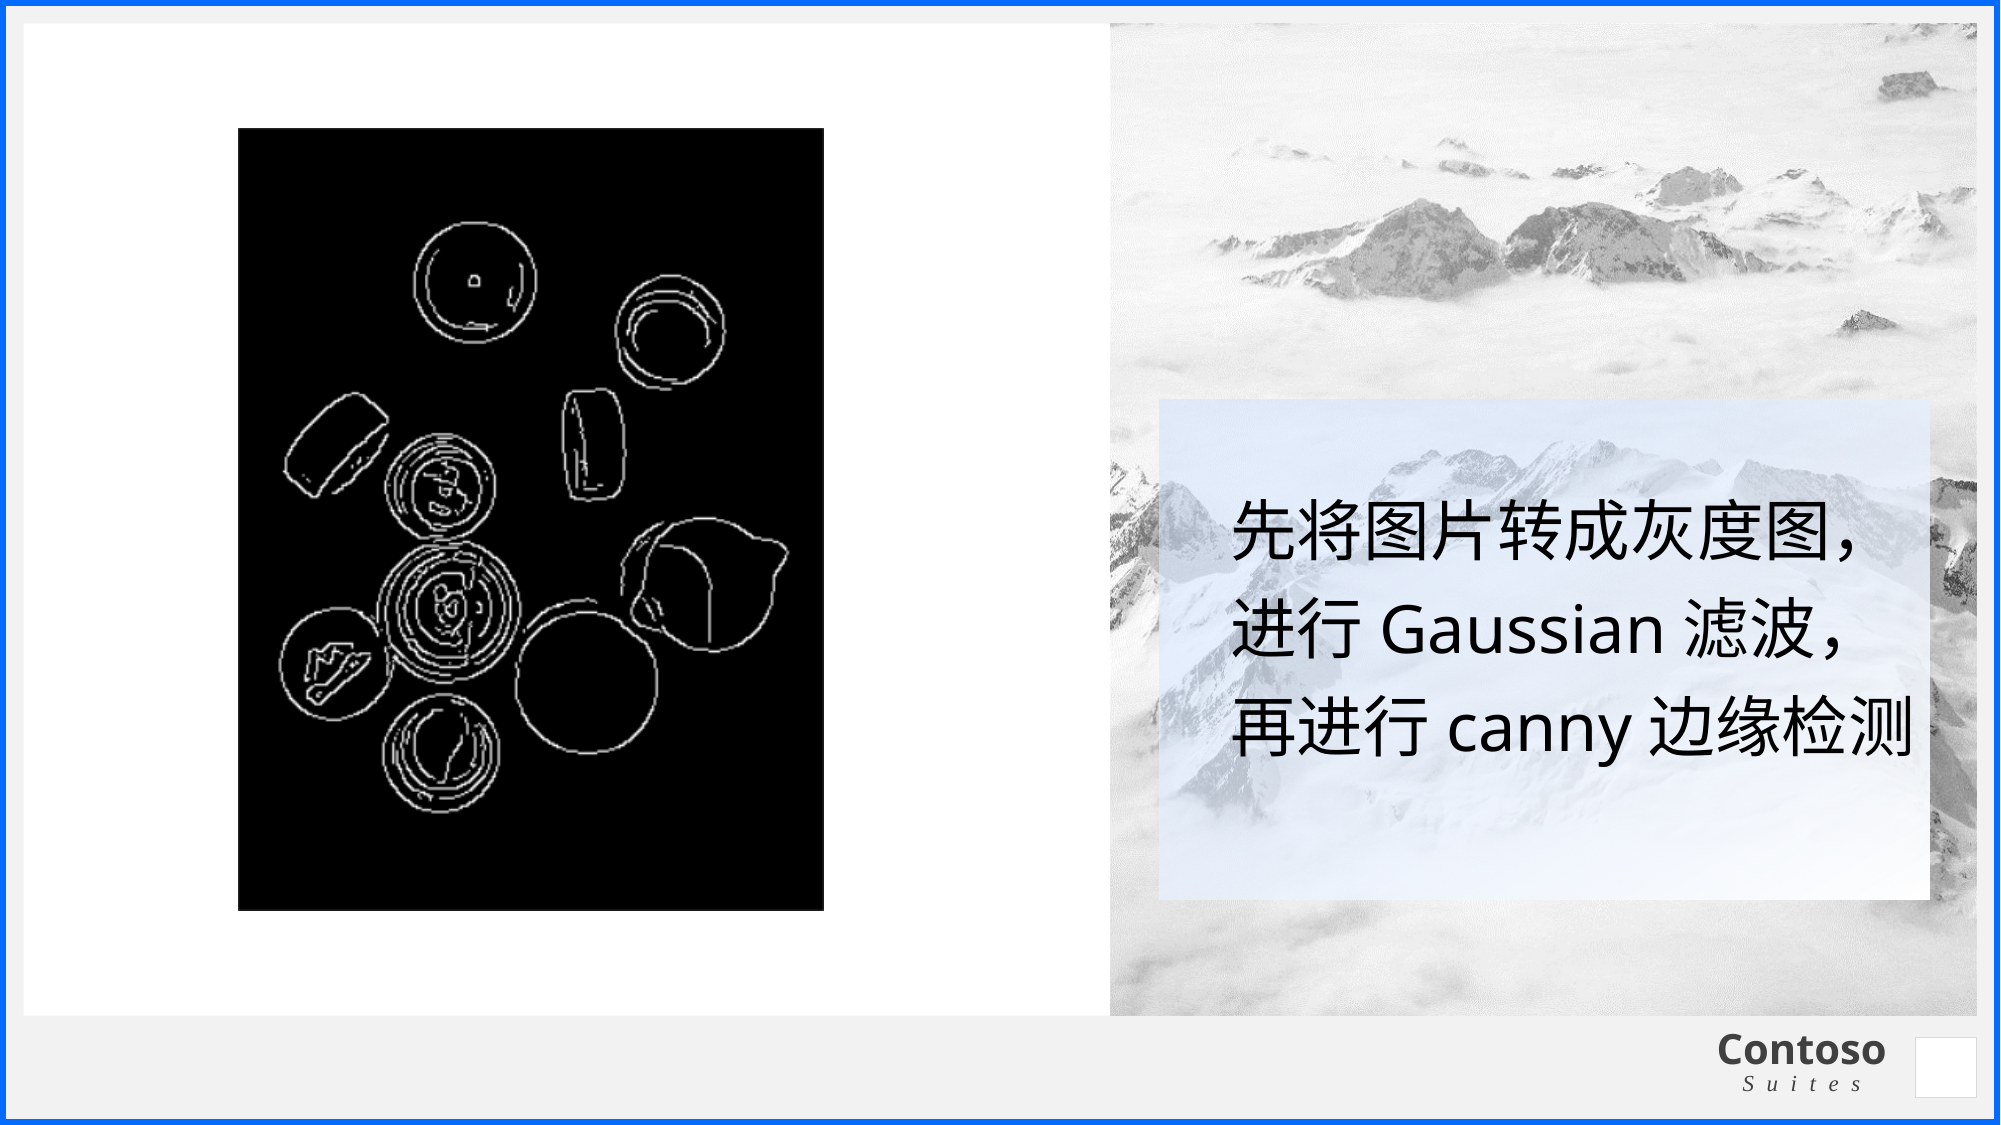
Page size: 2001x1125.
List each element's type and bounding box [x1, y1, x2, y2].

picture [1110, 23, 1977, 1016]
picture [238, 128, 824, 911]
slide_number [1915, 1037, 1977, 1098]
